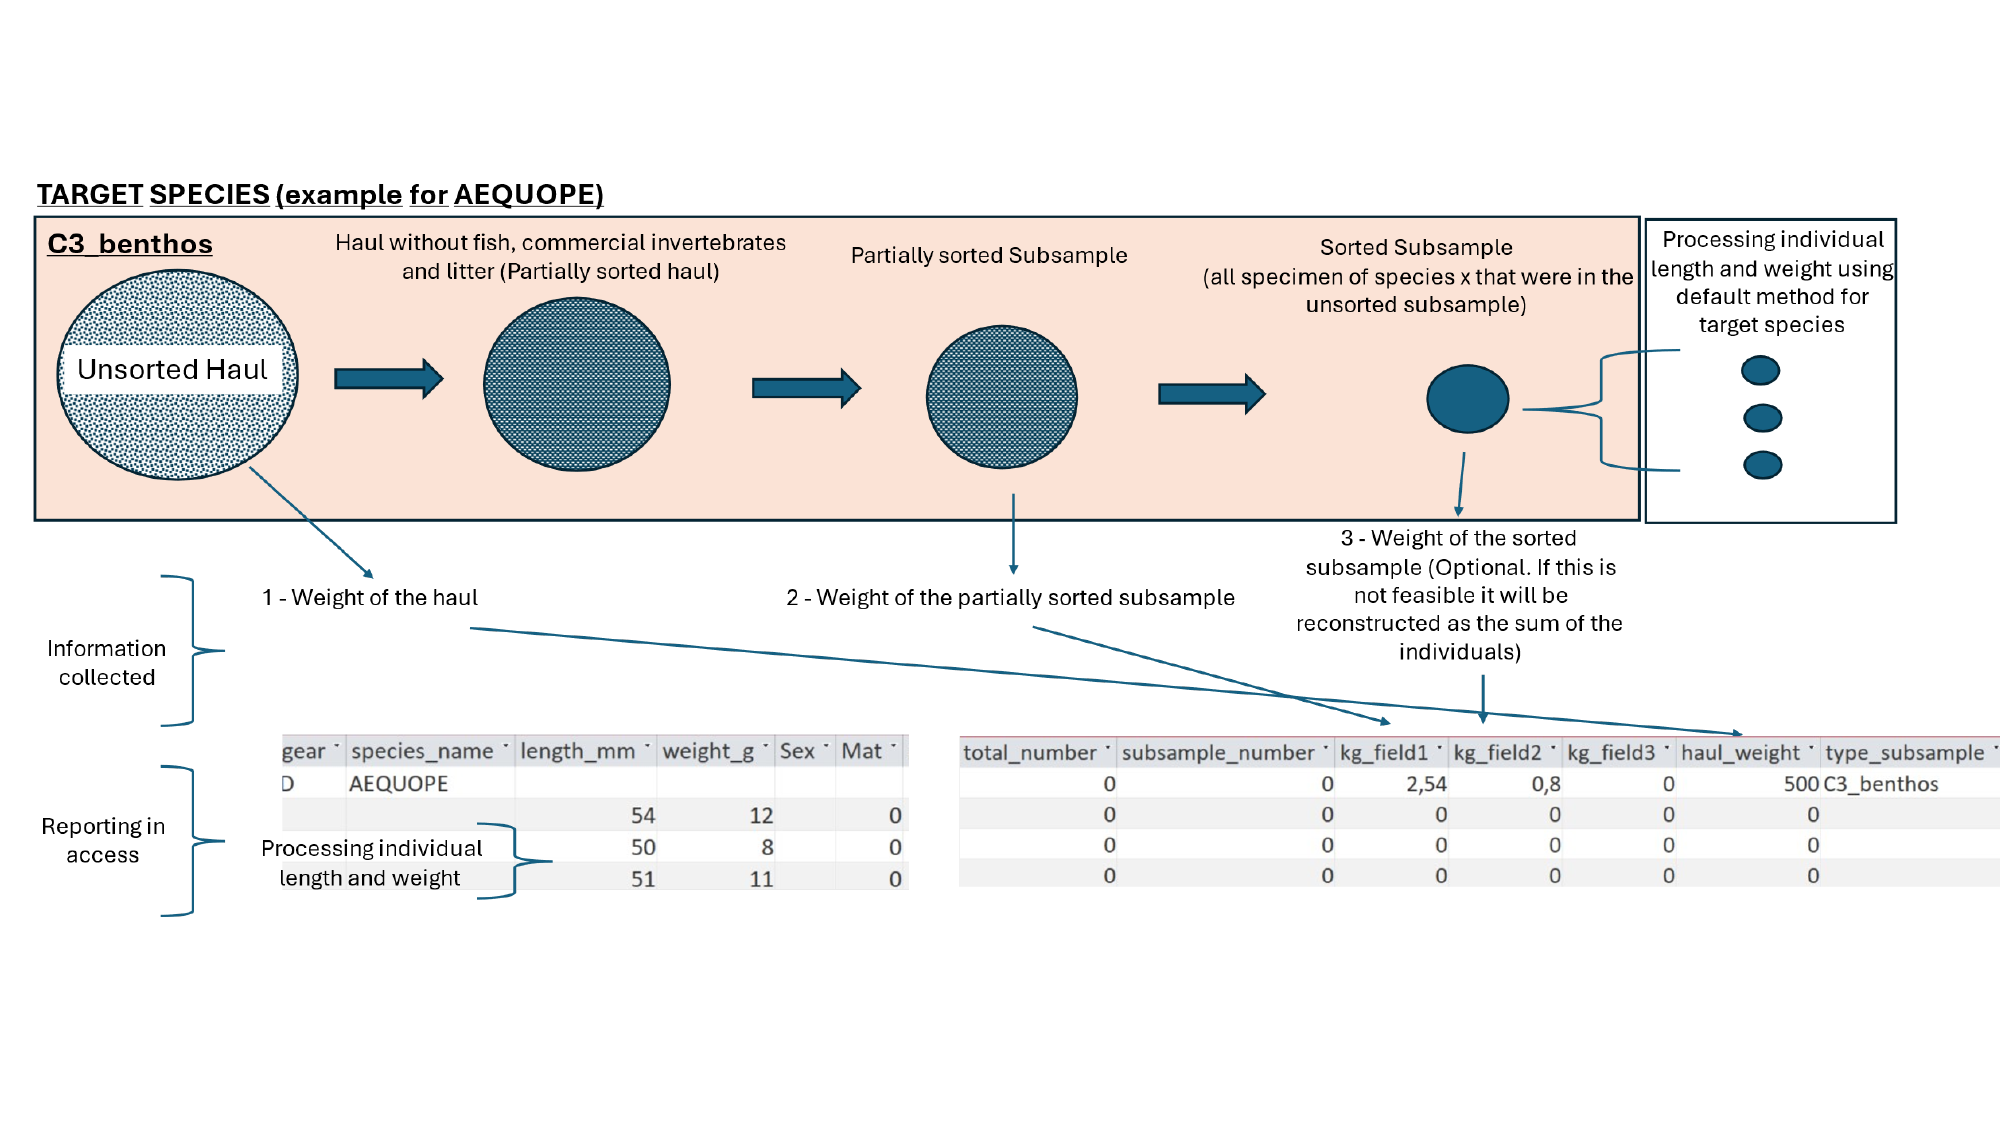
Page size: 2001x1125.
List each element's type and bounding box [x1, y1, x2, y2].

picture [18, 166, 2000, 918]
